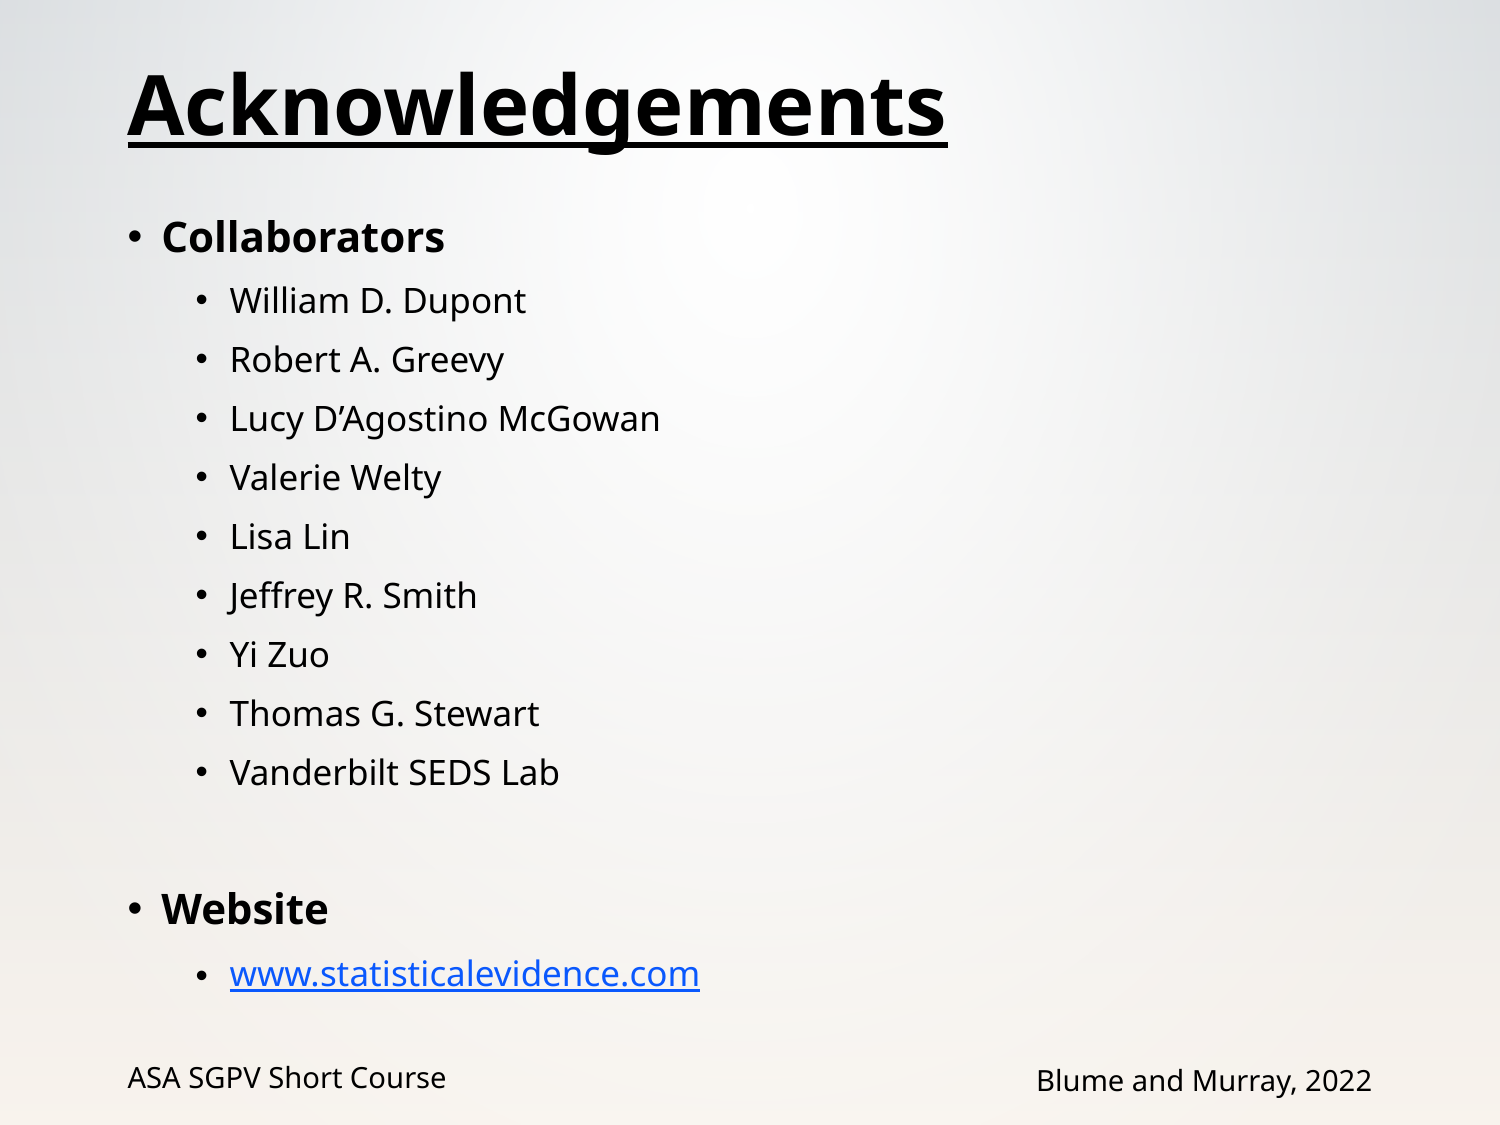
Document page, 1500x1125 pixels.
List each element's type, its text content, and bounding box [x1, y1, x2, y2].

picture [0, 0, 1500, 1125]
title Acknowledgements [112, 37, 1388, 180]
list Collaborators William D. Dupont Robert A. Greevy Lucy D’Agostino McGowan Valerie Welty Lisa Lin Jeffrey R. Smith Yi Zuo Thomas G. Stewart Vanderbilt SEDS Lab Website www.statisticalevidence.com [112, 193, 1267, 1014]
slide_number Blume and Murray, 2022 [1004, 1049, 1388, 1110]
footer ASA SGPV Short Course [112, 1049, 915, 1110]
